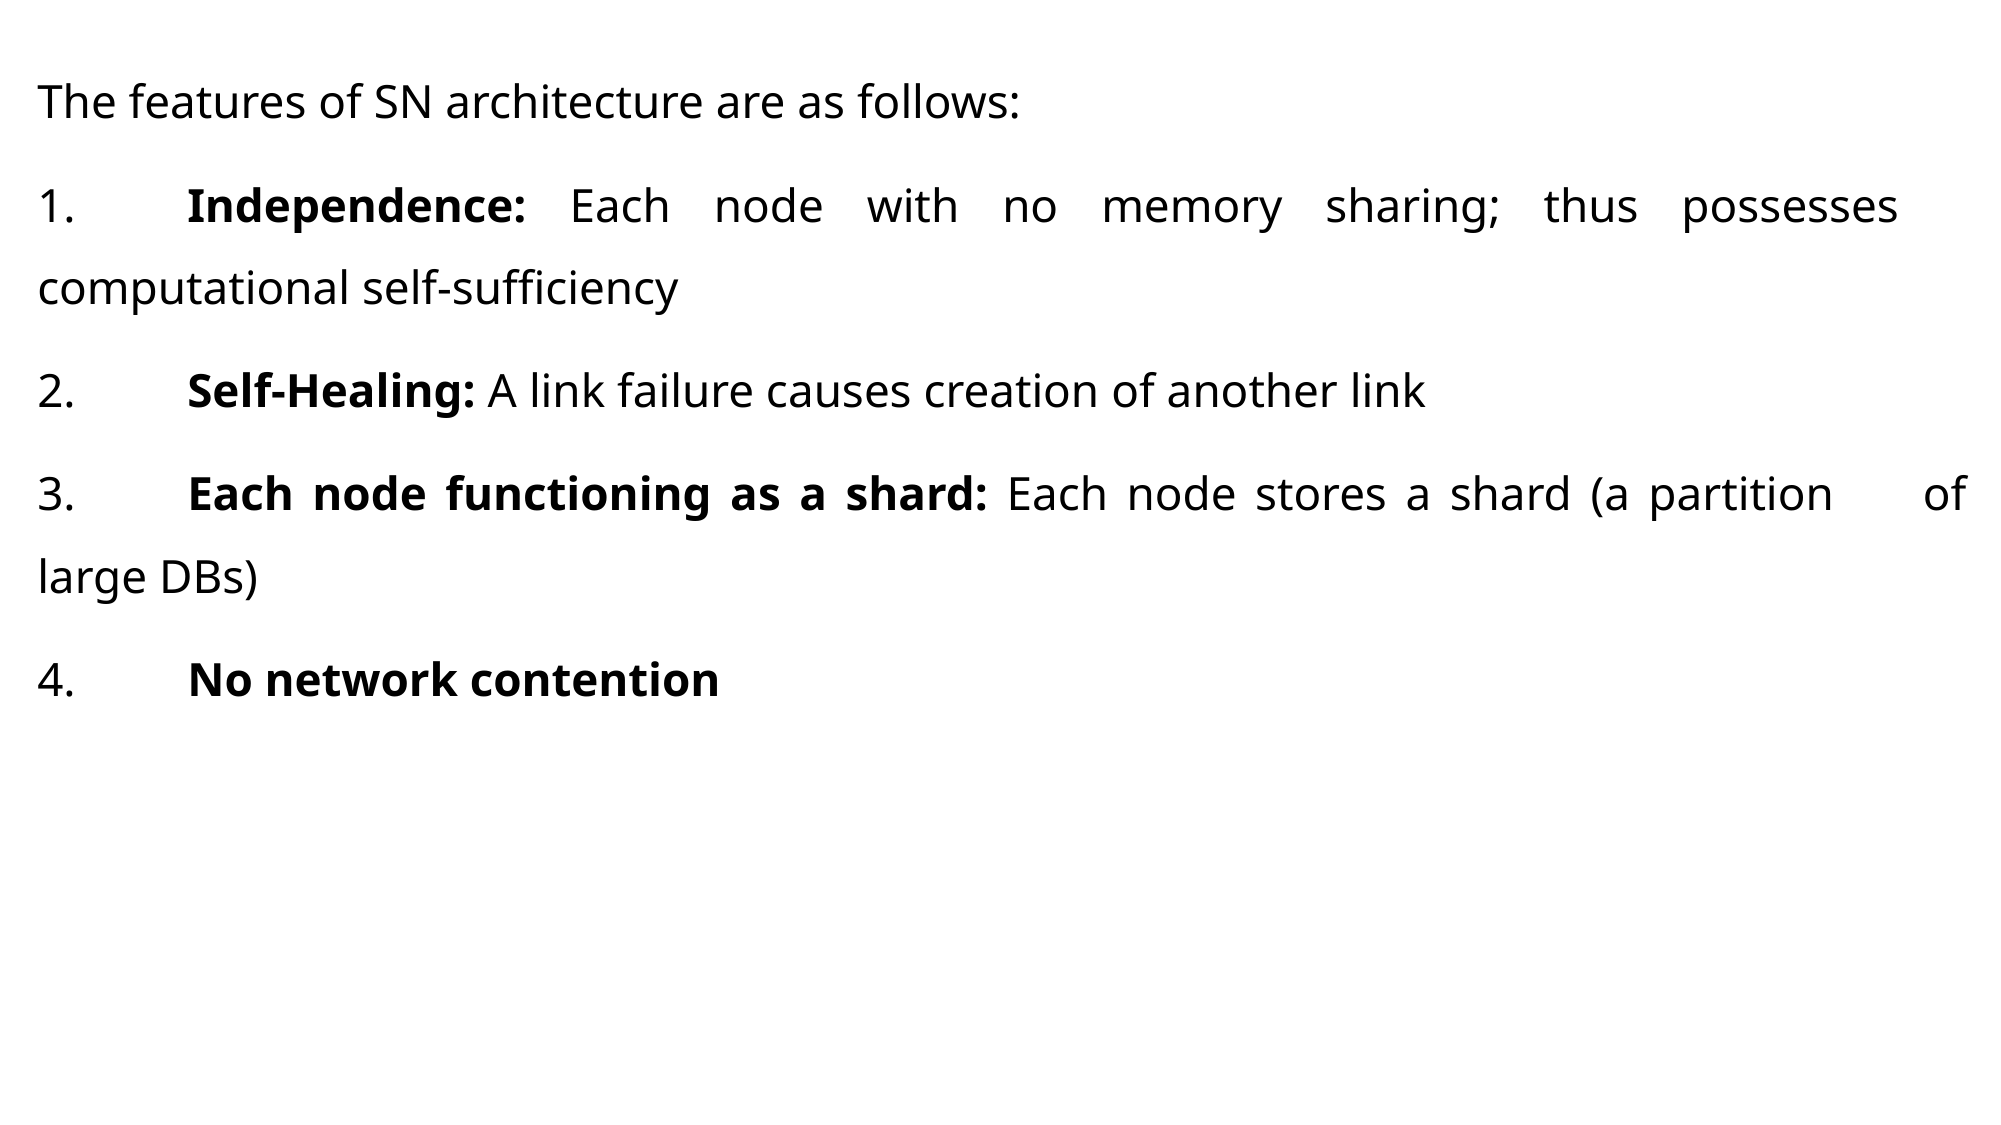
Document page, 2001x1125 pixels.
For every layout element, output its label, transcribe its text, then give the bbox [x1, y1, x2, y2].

list The features of SN architecture are as follows: 1. Independence: Each node with no memory sharing; thus possesses computational self-sufficiency 2. Self-Healing: A link failure causes creation of another link 3. Each node functioning as a shard: Each node stores a shard (a partition of large DBs) 4. No network contention [22, 38, 1982, 1009]
